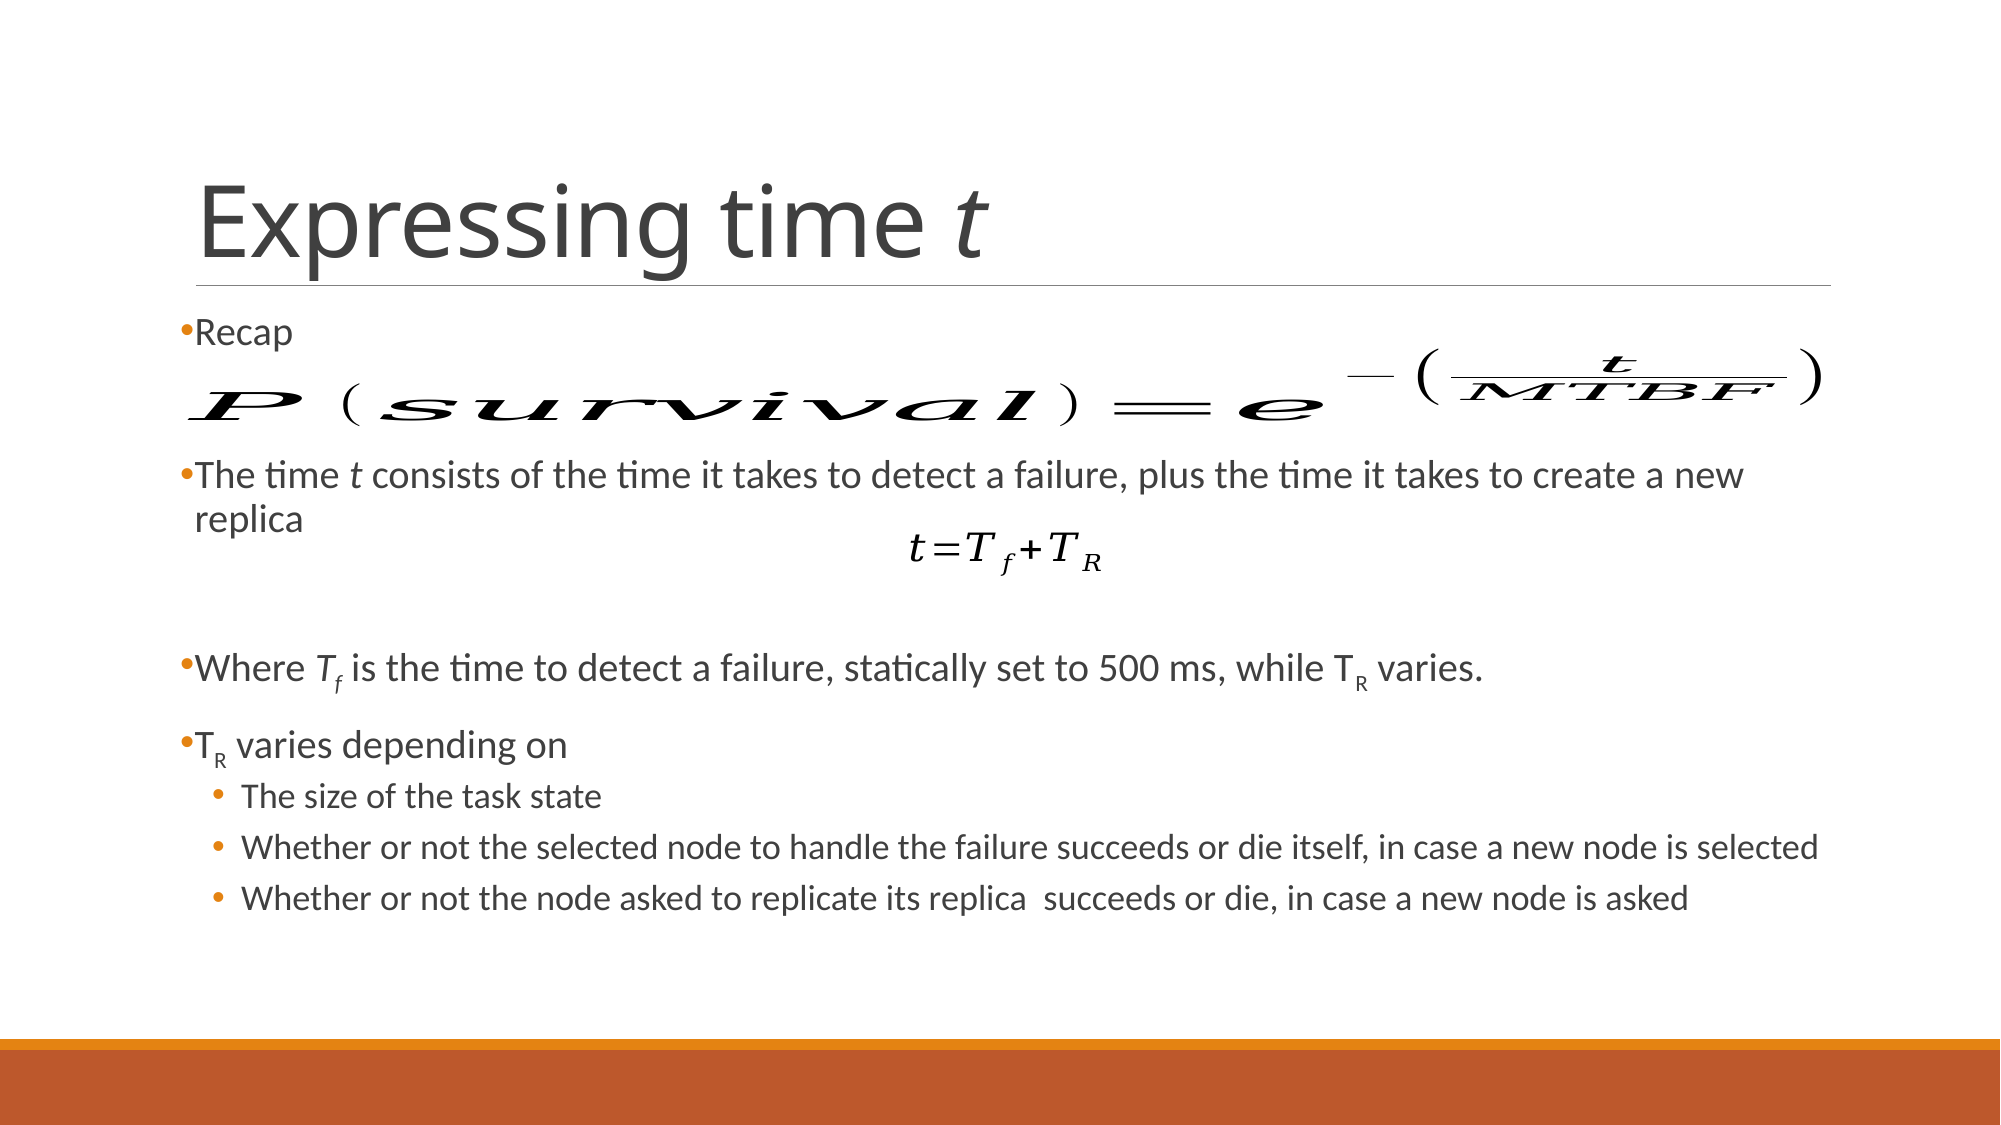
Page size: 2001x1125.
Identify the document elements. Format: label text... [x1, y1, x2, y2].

title Expressing time t [180, 47, 1830, 285]
list Recap The time t consists of the time it takes to detect a failure, plus the time it takes to create a new replica Where Tf is the time to detect a failure, statically set to 500 ms, while TR varies. TR varies depending on The size of the task state Whether or not the selected node to handle the failure succeeds or die itself, in case a new node is selected Whether or not the node asked to replicate its replica succeeds or die, in case a new node is asked [180, 302, 1830, 963]
